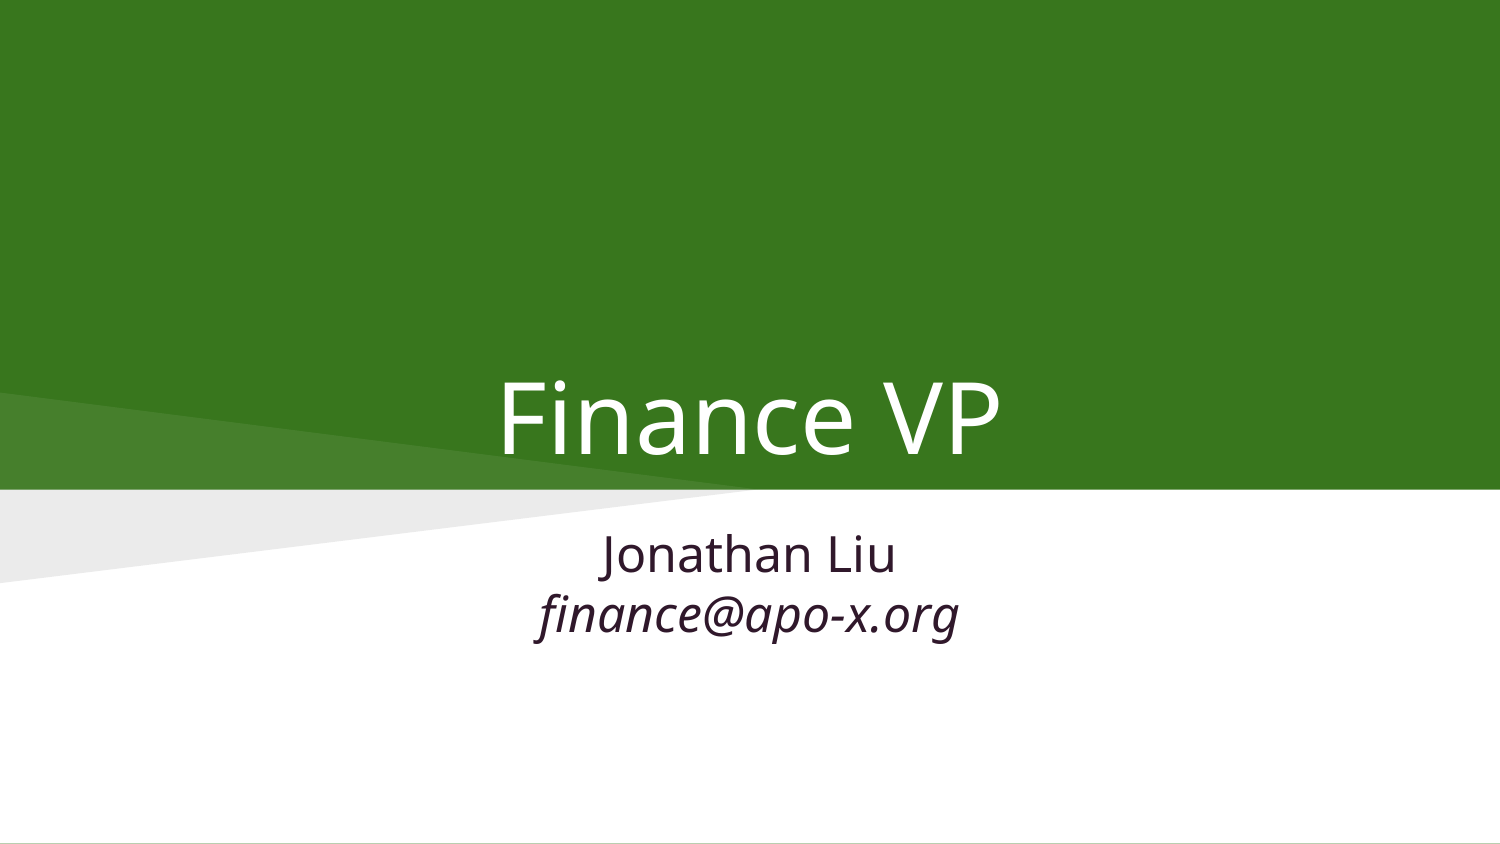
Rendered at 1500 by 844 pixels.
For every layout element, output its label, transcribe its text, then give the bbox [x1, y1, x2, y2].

subtitle Jonathan Liu finance@apo-x.org [112, 507, 1388, 617]
title Finance VP [112, 286, 1388, 490]
